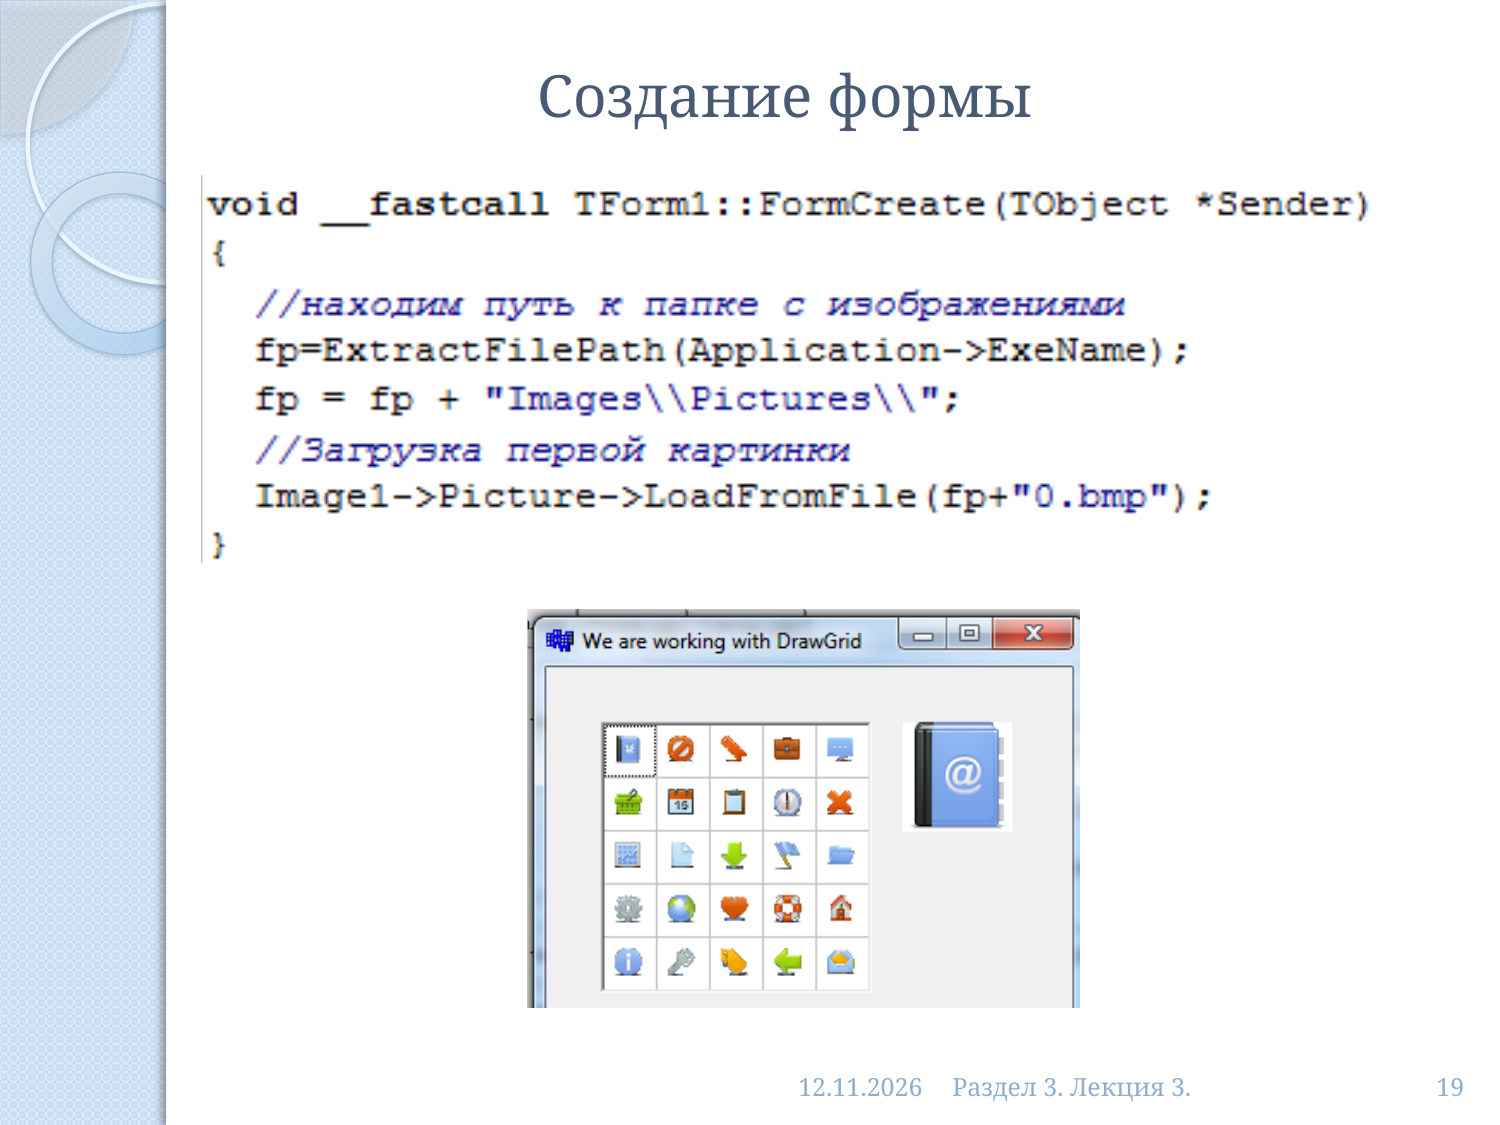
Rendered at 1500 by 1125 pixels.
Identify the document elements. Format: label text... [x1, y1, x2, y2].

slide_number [587, 1034, 938, 1113]
picture [200, 175, 1383, 563]
list [105, 164, 1466, 973]
slide_number 19 [1413, 1034, 1488, 1113]
footer Раздел 3. Лекция 3. [938, 1034, 1413, 1113]
title Создание формы [46, 23, 1500, 164]
picture [527, 609, 1081, 1009]
